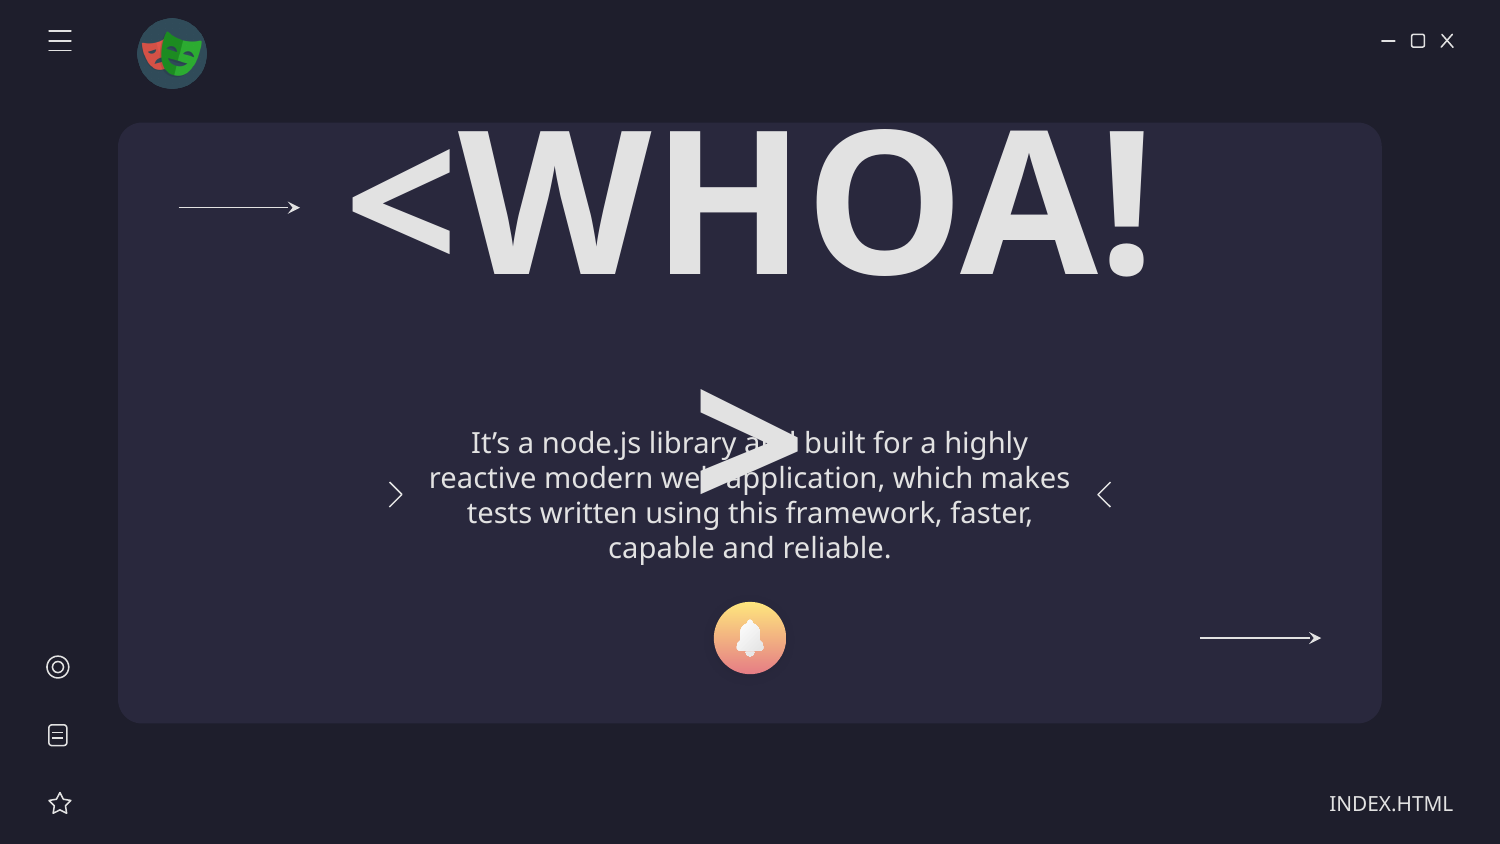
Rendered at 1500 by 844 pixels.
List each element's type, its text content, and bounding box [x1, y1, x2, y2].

subtitle INDEX.HTML [1278, 780, 1453, 826]
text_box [46, 655, 72, 814]
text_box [713, 601, 787, 675]
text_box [389, 481, 1111, 508]
subtitle It’s a node.js library and built for a highly reactive modern web application, which makes tests written using this framework, faster, capable and reliable. [402, 515, 1098, 568]
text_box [48, 30, 72, 51]
picture [136, 18, 207, 89]
title <WHOA!> [294, 207, 1206, 422]
subtitle It’s a node.js library and built for a highly reactive modern web application, which makes tests written using this framework, faster, capable and reliable. [402, 421, 1098, 480]
text_box [46, 27, 74, 32]
